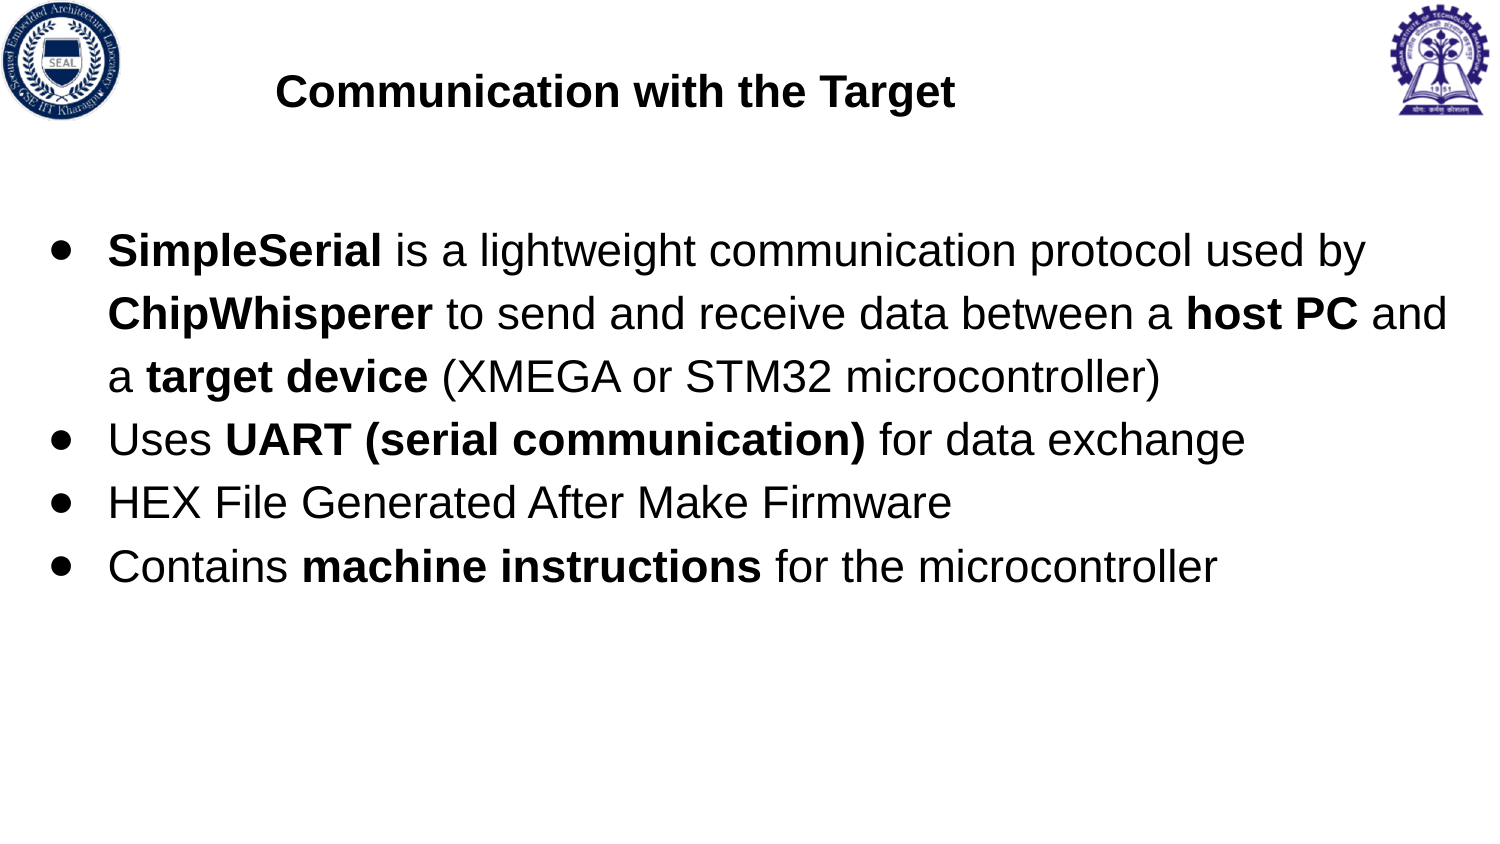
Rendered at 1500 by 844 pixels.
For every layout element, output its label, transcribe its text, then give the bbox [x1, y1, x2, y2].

text_box SimpleSerial is a lightweight communication protocol used by ChipWhisperer to send and receive data between a host PC and a target device (XMEGA or STM32 microcontroller) Uses UART (serial communication) for data exchange HEX File Generated After Make Firmware Contains machine instructions for the microcontroller [17, 197, 1483, 779]
title Communication with the Target [247, 38, 1253, 133]
picture [0, 0, 122, 122]
picture [1378, 0, 1500, 122]
